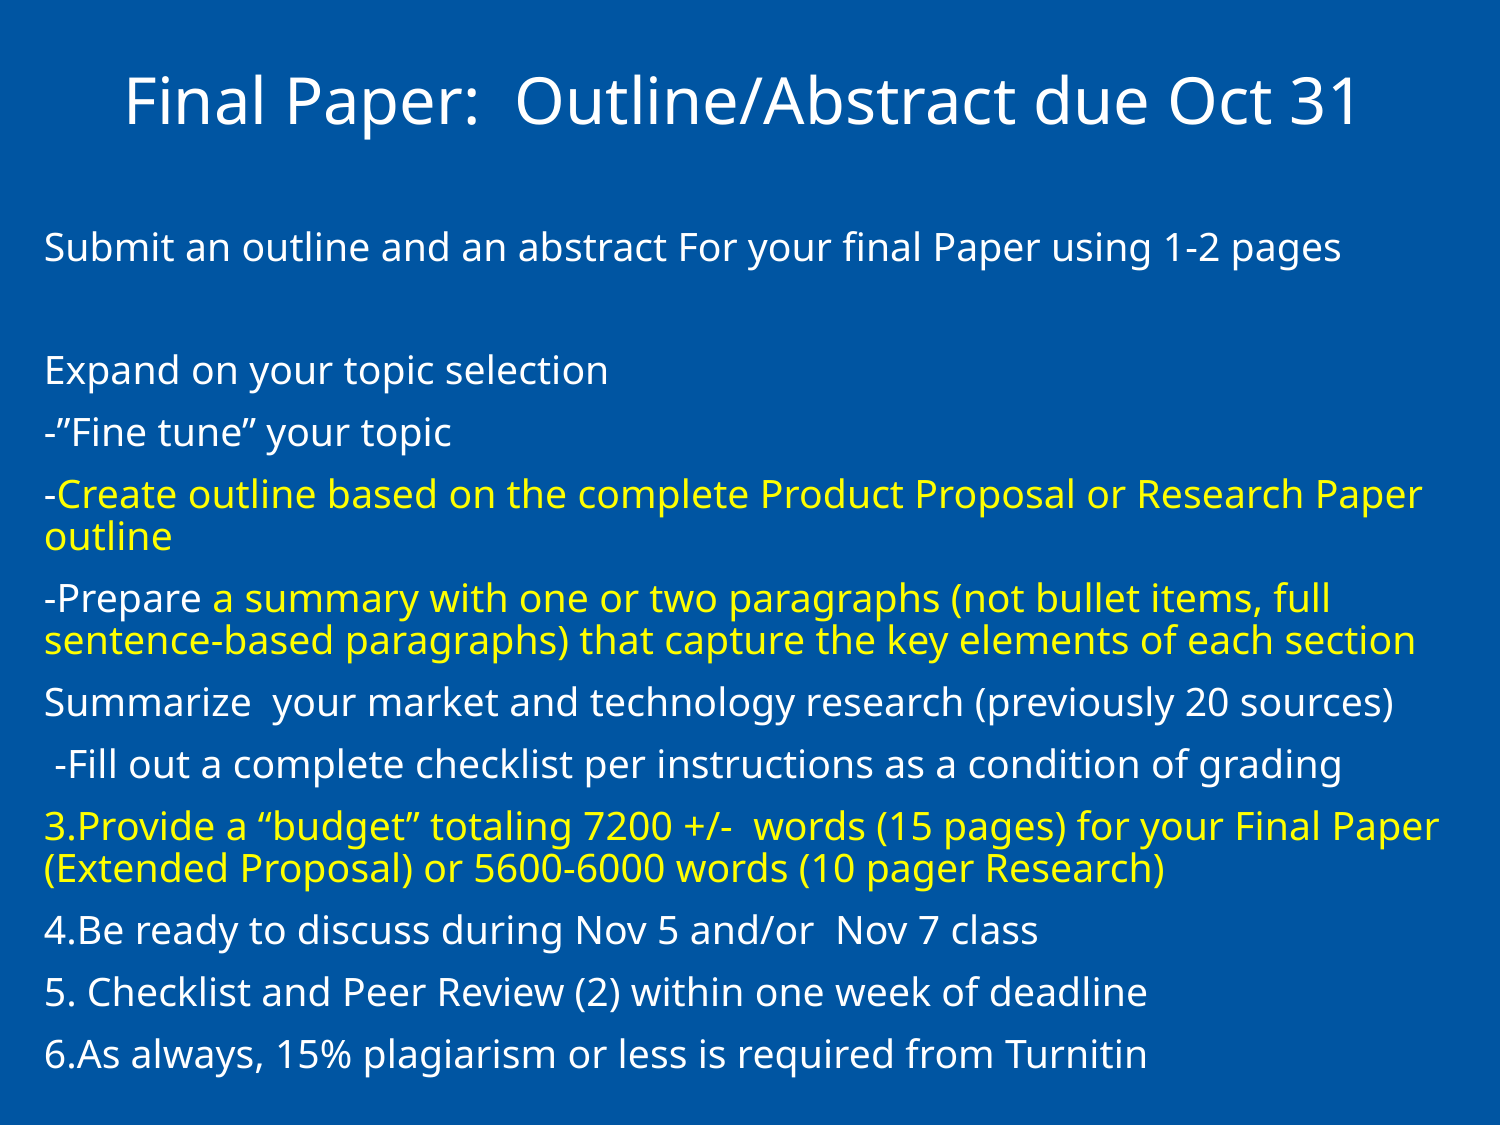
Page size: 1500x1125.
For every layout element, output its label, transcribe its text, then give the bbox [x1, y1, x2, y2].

title Final Paper: Outline/Abstract due Oct 31 [108, 30, 1402, 176]
list Submit an outline and an abstract For your final Paper using 1-2 pages Expand on your topic selection -”Fine tune” your topic -Create outline based on the complete Product Proposal or Research Paper outline -Prepare a summary with one or two paragraphs (not bullet items, full sentence-based paragraphs) that capture the key elements of each section Summarize your market and technology research (previously 20 sources) -Fill out a complete checklist per instructions as a condition of grading 3.Provide a “budget” totaling 7200 +/- words (15 pages) for your Final Paper (Extended Proposal) or 5600-6000 words (10 pager Research) 4.Be ready to discuss during Nov 5 and/or Nov 7 class 5. Checklist and Peer Review (2) within one week of deadline 6.As always, 15% plagiarism or less is required from Turnitin [28, 219, 1482, 1095]
